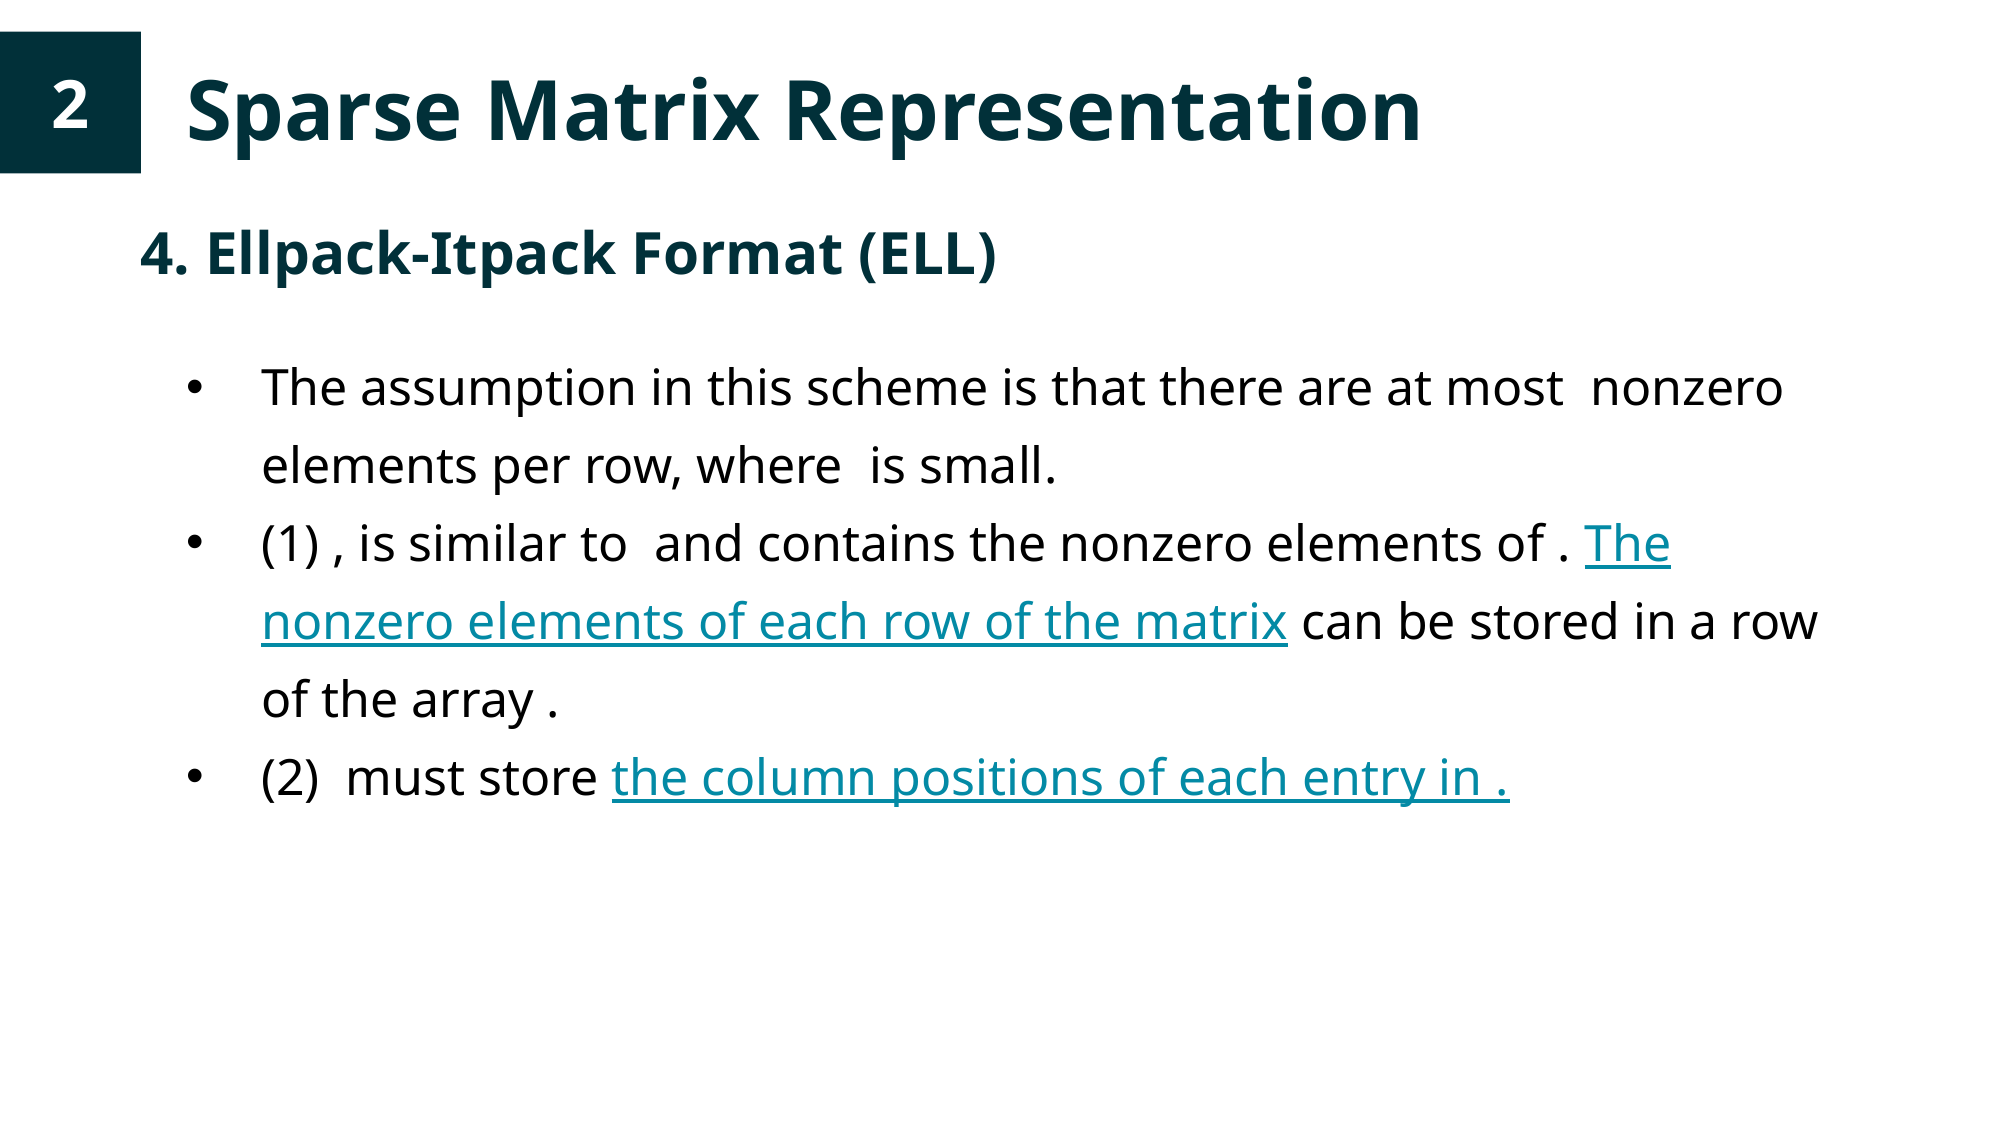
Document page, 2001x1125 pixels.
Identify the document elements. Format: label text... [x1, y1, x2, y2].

text_box 4. Ellpack-Itpack Format (ELL) [125, 209, 1859, 294]
text_box Sparse Matrix Representation [171, 49, 1955, 165]
text_box [0, 31, 142, 174]
text_box 2 [15, 54, 126, 150]
